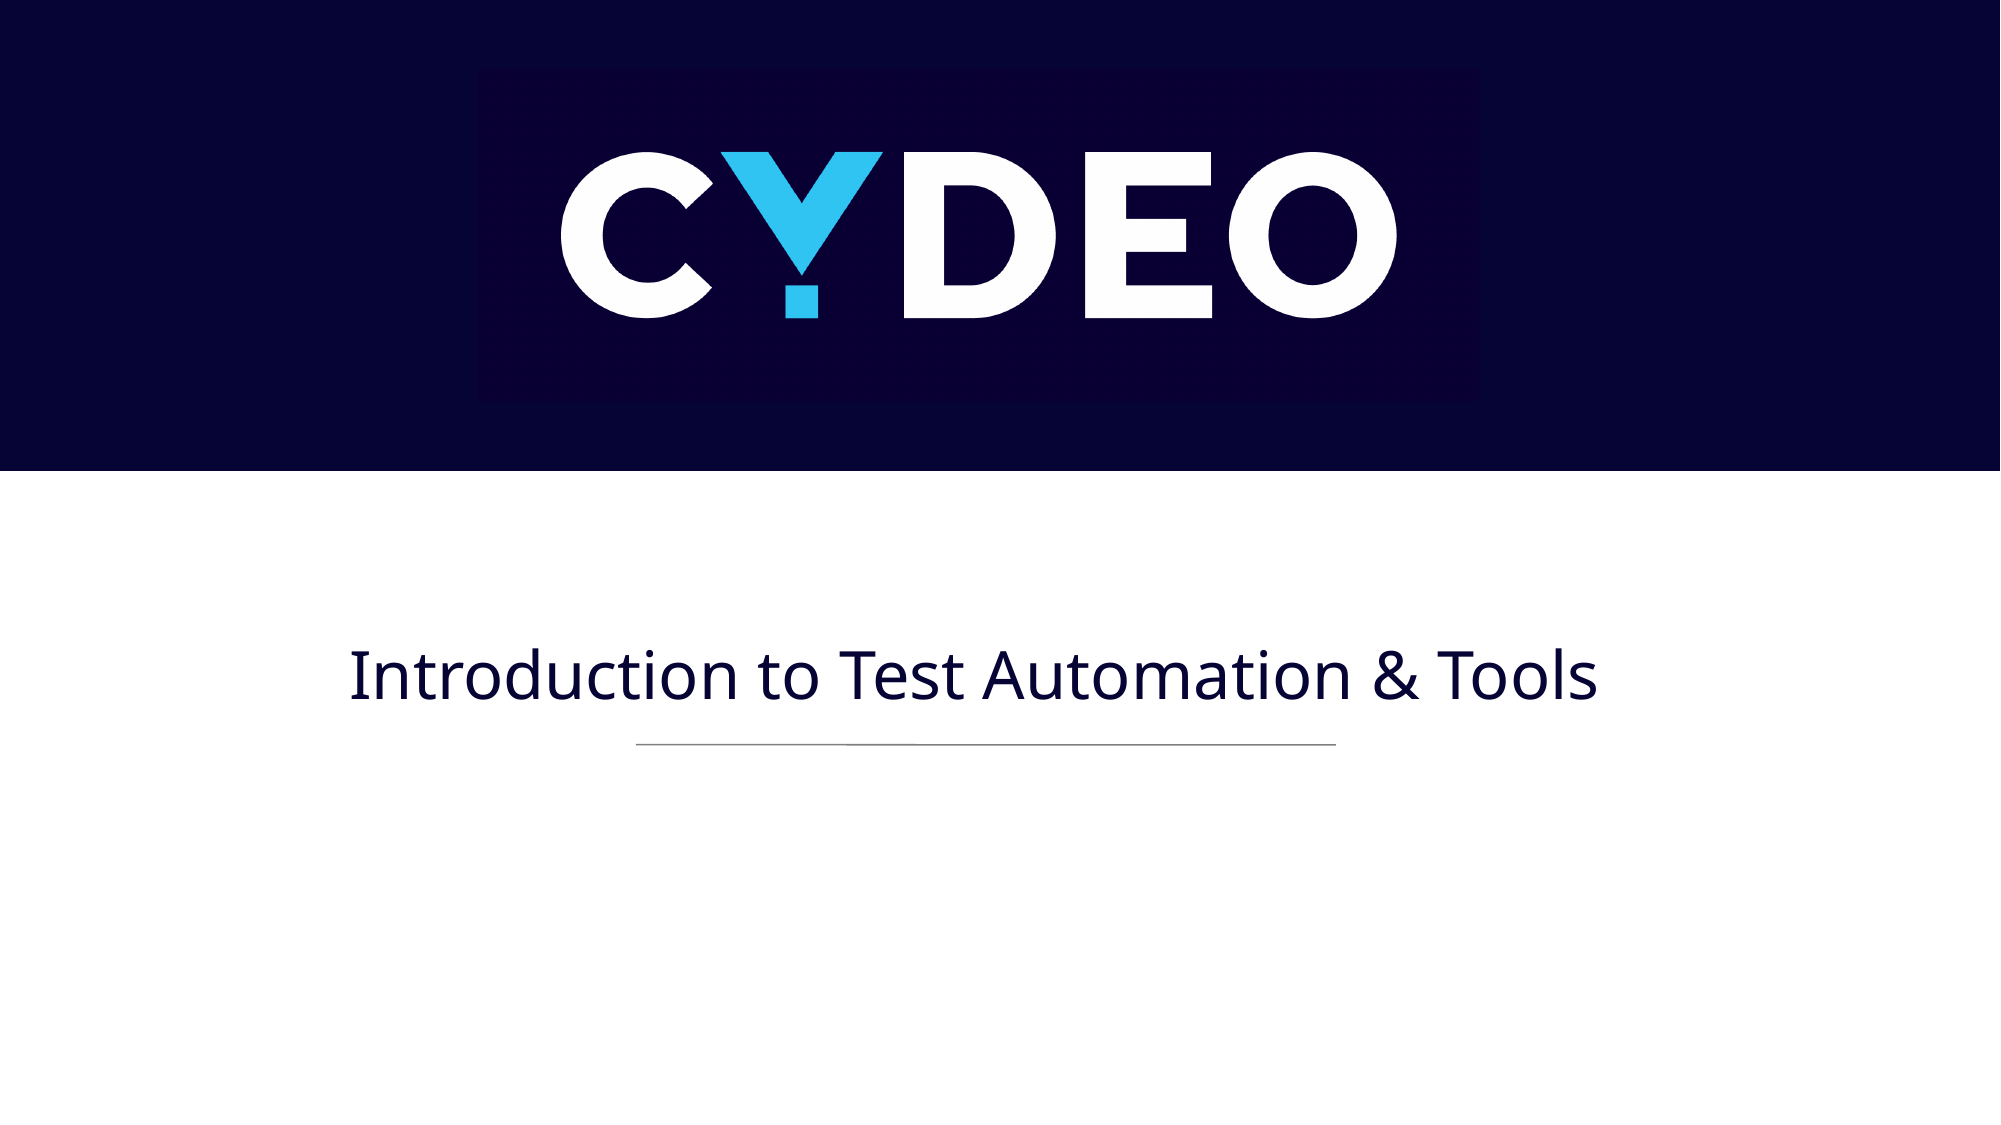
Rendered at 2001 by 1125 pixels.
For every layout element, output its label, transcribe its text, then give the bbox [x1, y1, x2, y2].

picture [0, 0, 2000, 471]
title Introduction to Test Automation & Tools [76, 529, 1875, 734]
